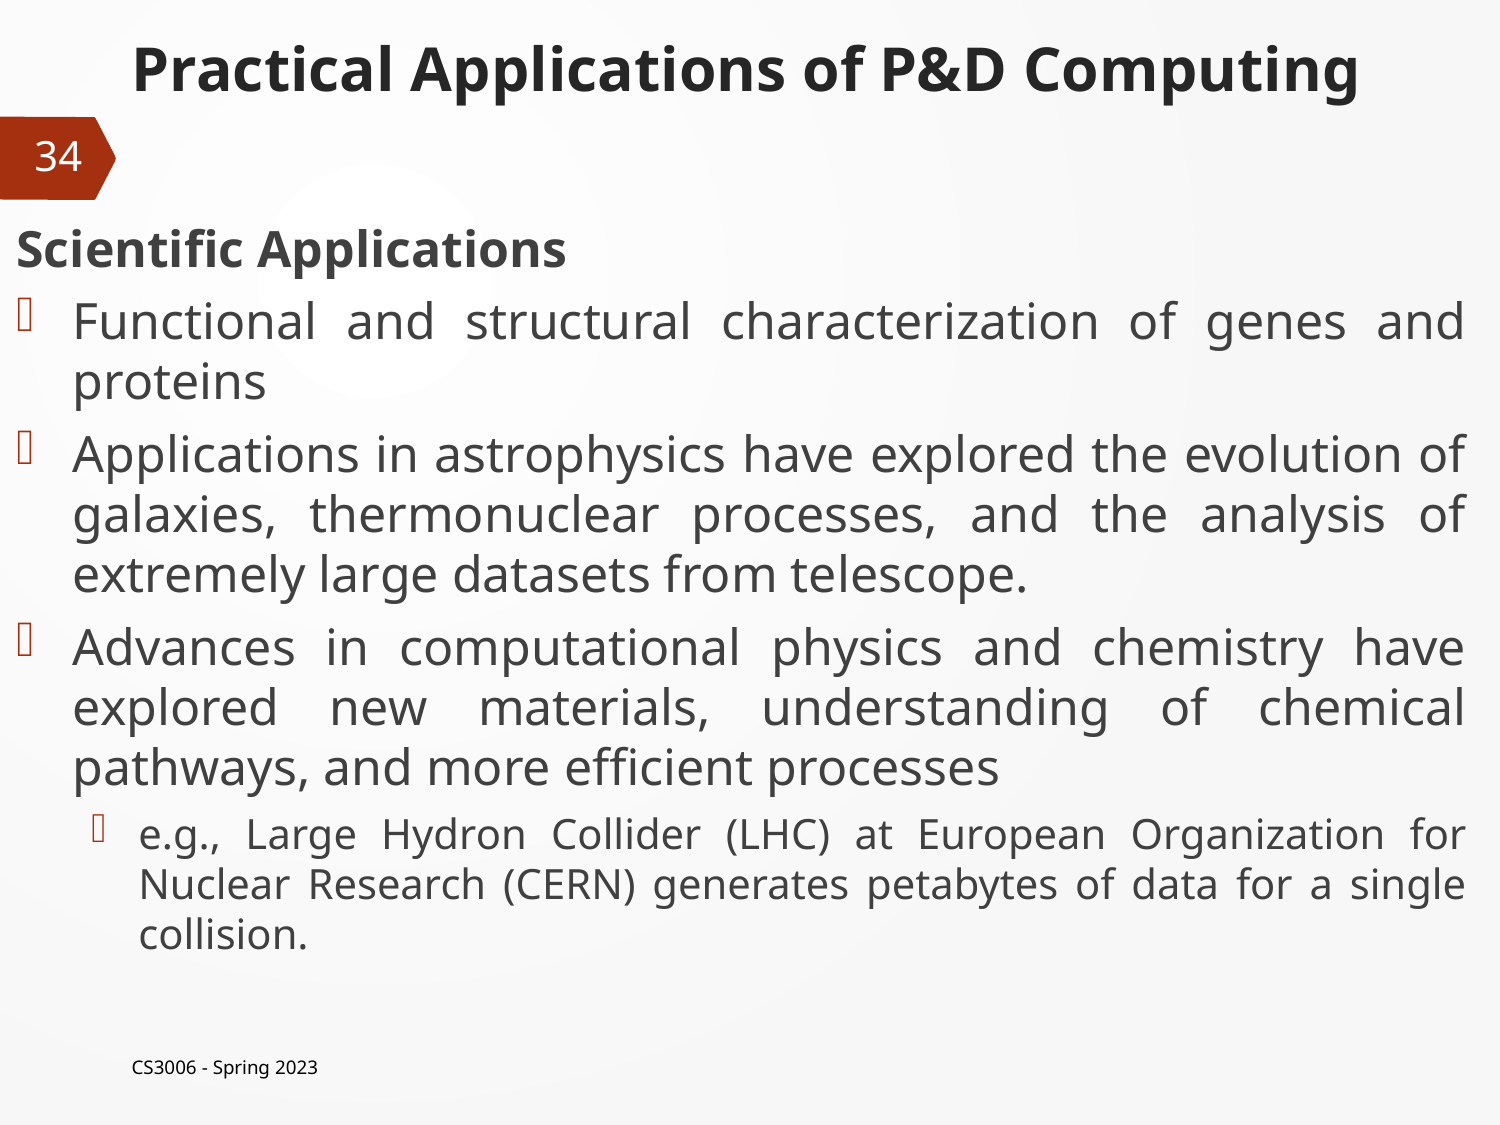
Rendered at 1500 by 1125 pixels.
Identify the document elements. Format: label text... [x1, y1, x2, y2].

slide_number 34 [1, 128, 98, 189]
list Scientific Applications Functional and structural characterization of genes and proteins Applications in astrophysics have explored the evolution of galaxies, thermonuclear processes, and the analysis of extremely large datasets from telescope. Advances in computational physics and chemistry have explored new materials, understanding of chemical pathways, and more efficient processes e.g., Large Hydron Collider (LHC) at European Organization for Nuclear Research (CERN) generates petabytes of data for a single collision. [1, 210, 1483, 1069]
title Practical Applications of P&D Computing [116, 23, 1483, 158]
footer CS3006 - Spring 2023 [116, 1037, 1139, 1098]
